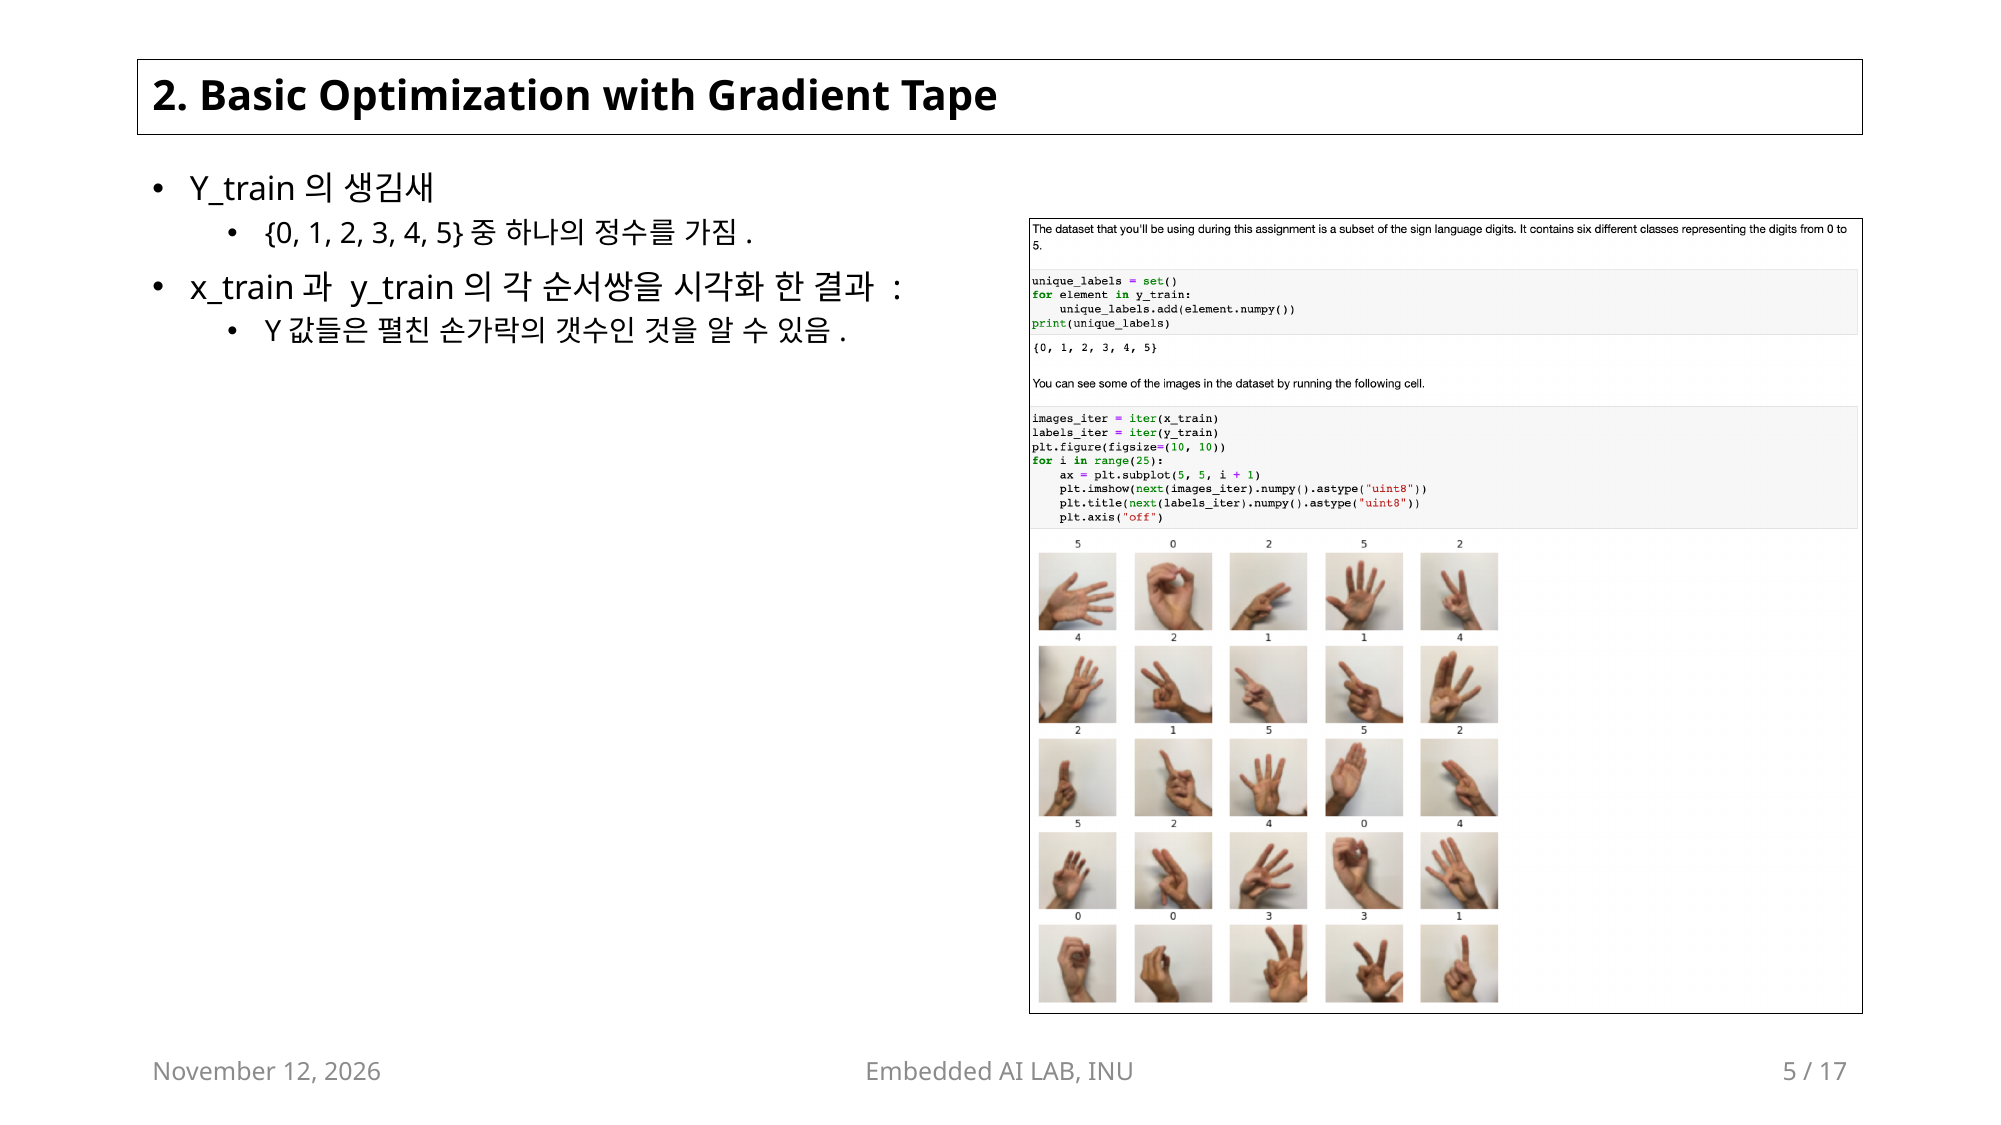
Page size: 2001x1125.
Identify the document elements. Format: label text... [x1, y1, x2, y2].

title 2. Basic Optimization with Gradient Tape [137, 59, 1863, 135]
list Y_train의 생김새 {0, 1, 2, 3, 4, 5}중 하나의 정수를 가짐. x_train과 y_train의 각 순서쌍을 시각화 한 결과 : Y값들은 펼친 손가락의 갯수인 것을 알 수 있음. [137, 164, 1000, 1014]
slide_number 5 / 17 [1412, 1042, 1863, 1103]
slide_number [137, 1042, 588, 1103]
footer Embedded AI LAB, INU [662, 1042, 1338, 1103]
picture [1029, 218, 1863, 1014]
